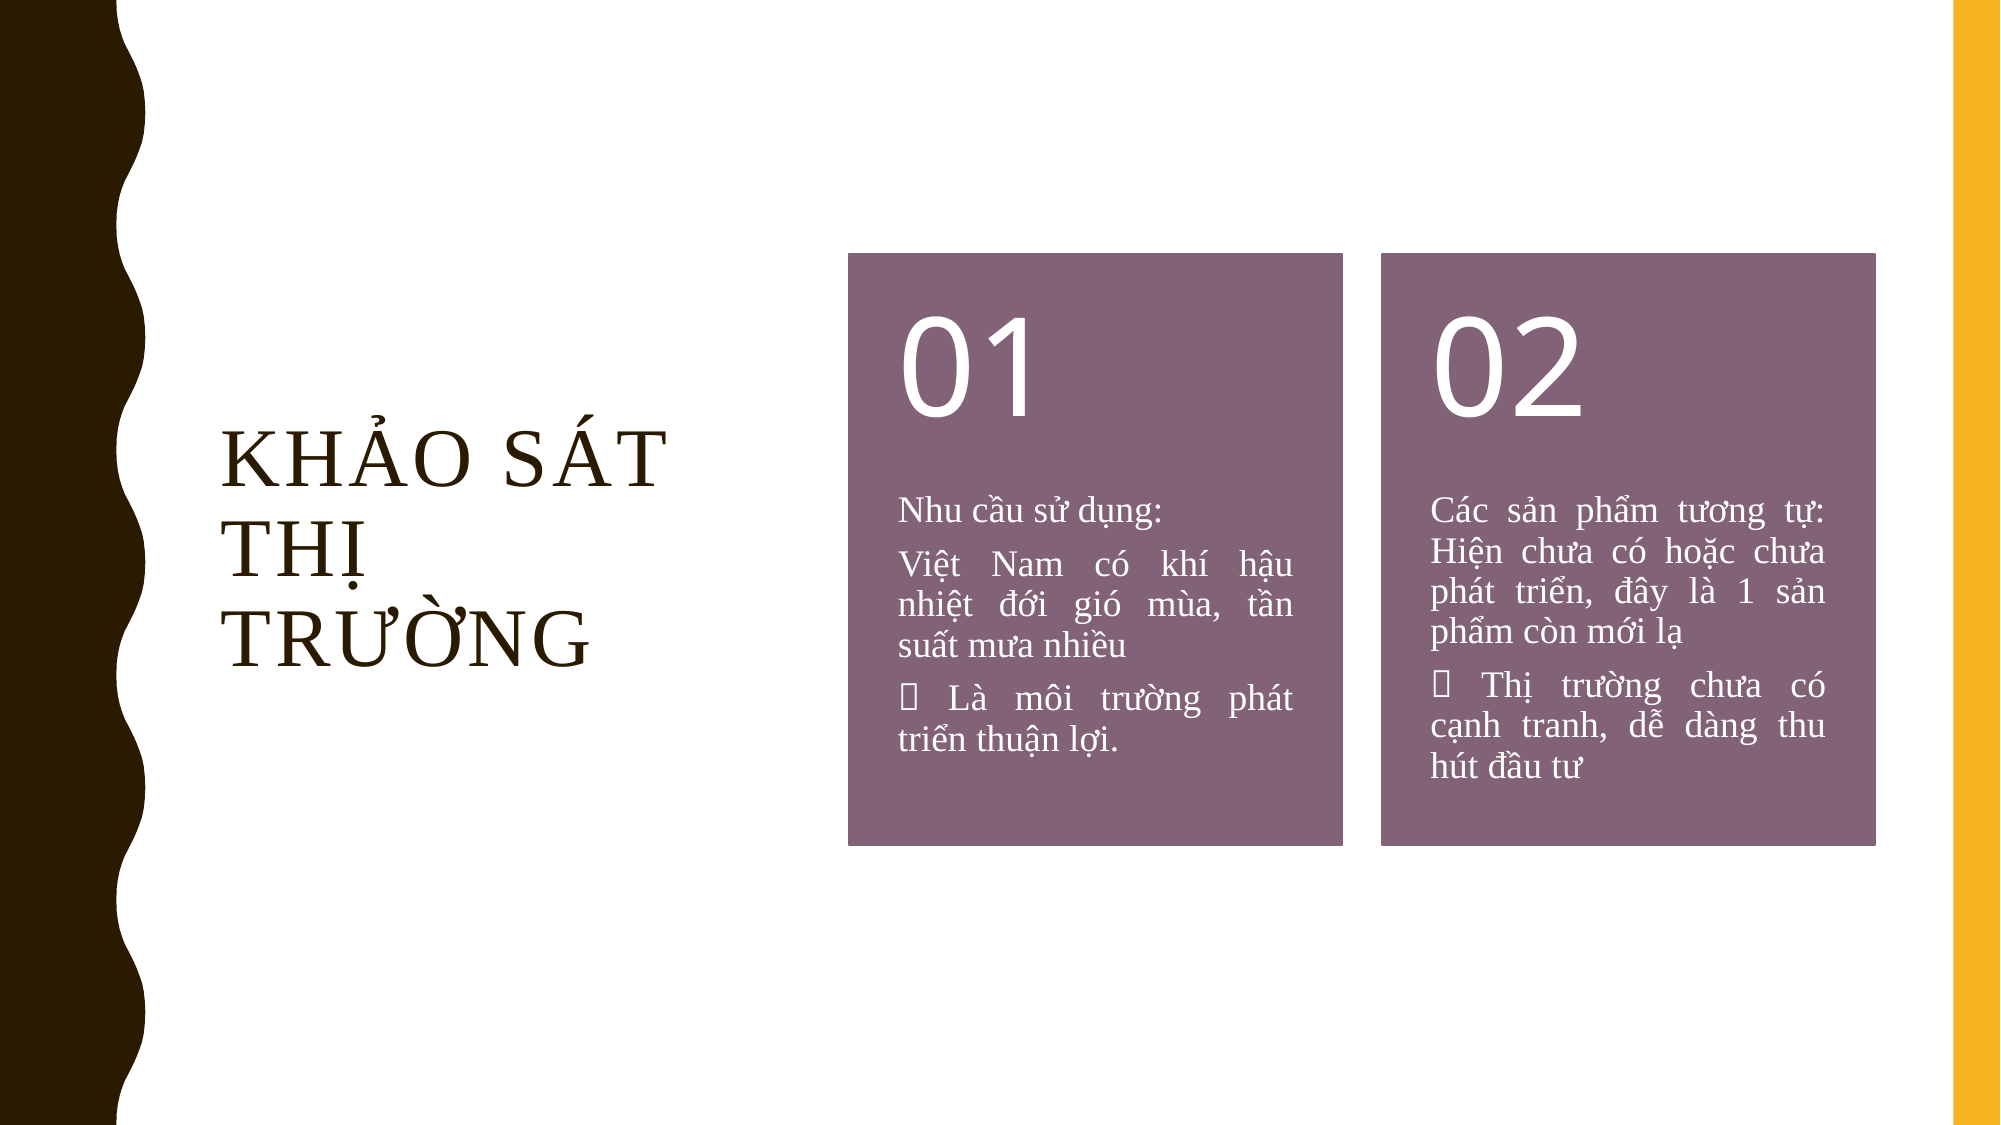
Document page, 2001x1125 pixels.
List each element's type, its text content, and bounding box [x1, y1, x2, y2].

title Khảo sát thị trường [205, 105, 761, 993]
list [848, 105, 1875, 993]
